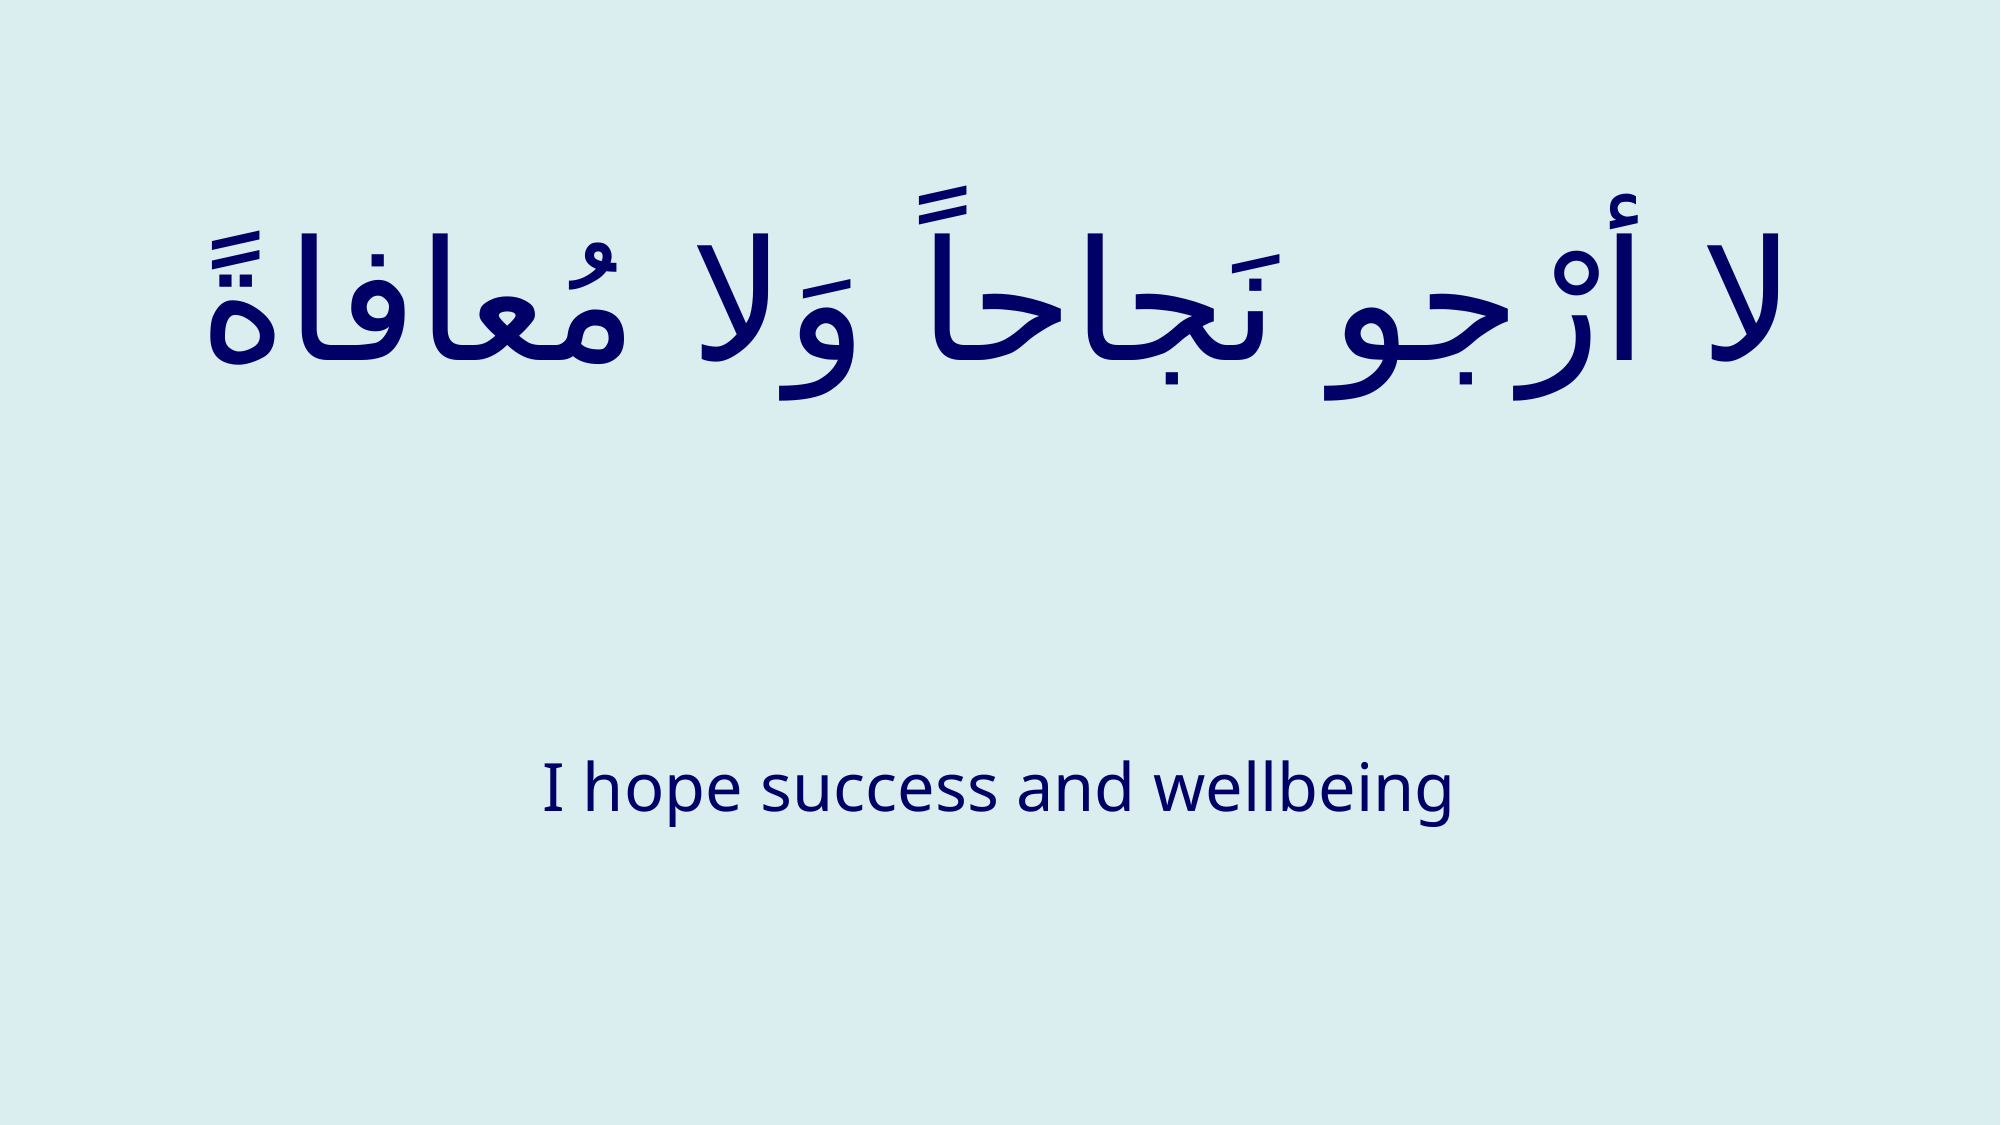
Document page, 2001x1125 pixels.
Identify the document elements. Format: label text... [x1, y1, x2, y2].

title لا أرْجو نَجاحاً وَلا مُعافاةً [0, 200, 2000, 388]
list I hope success and wellbeing [356, 737, 1644, 1050]
